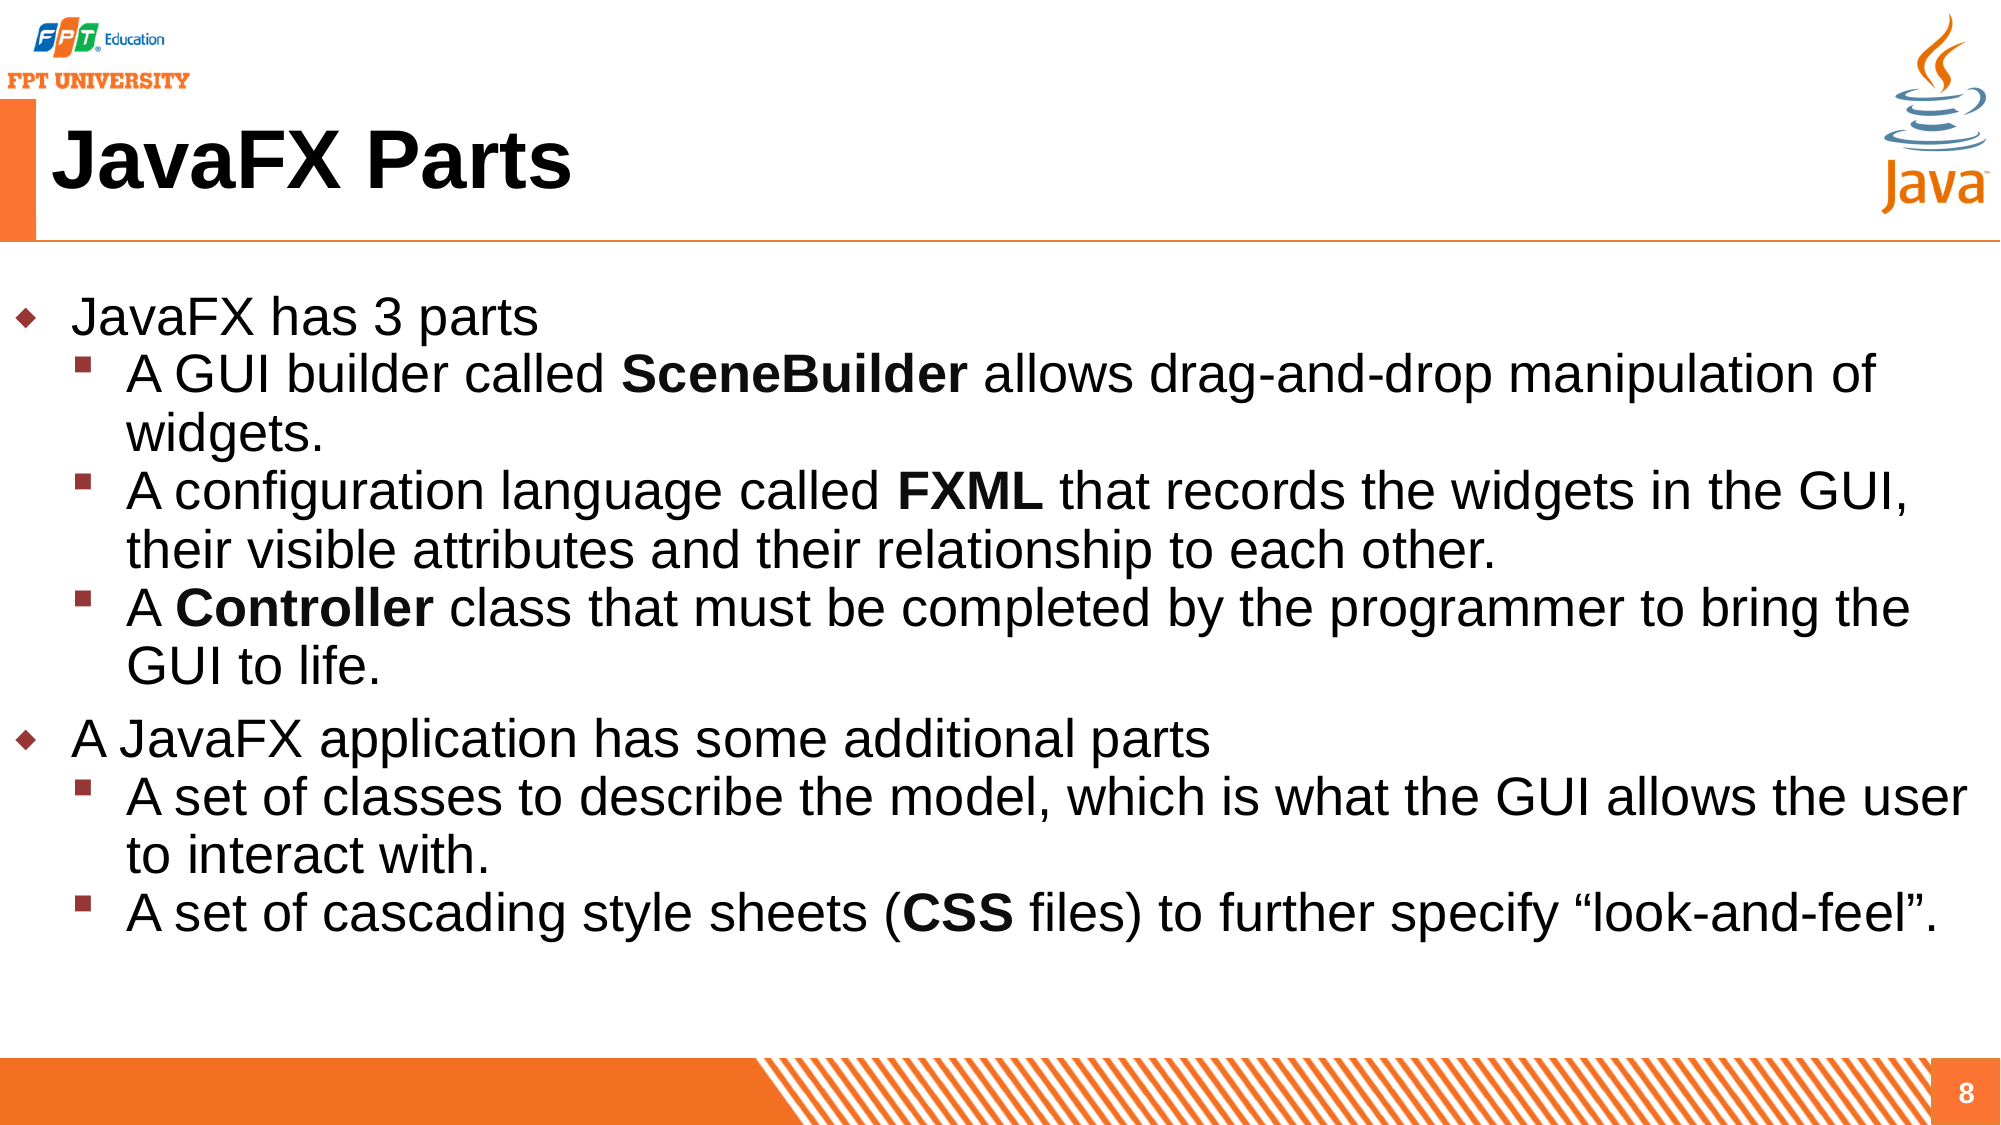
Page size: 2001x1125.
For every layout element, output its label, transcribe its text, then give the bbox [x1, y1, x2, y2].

picture [1868, 4, 2000, 226]
list JavaFX has 3 parts A GUI builder called SceneBuilder allows drag-and-drop manipulation of widgets. A configuration language called FXML that records the widgets in the GUI, their visible attributes and their relationship to each other. A Controller class that must be completed by the programmer to bring the GUI to life. A JavaFX application has some additional parts A set of classes to describe the model, which is what the GUI allows the user to interact with. A set of cascading style sheets (CSS files) to further specify “look-and-feel”. [0, 266, 2000, 1057]
picture [0, 1058, 1934, 1125]
picture [0, 2, 197, 99]
title JavaFX Parts [36, 108, 1869, 215]
slide_number 8 [1933, 1059, 2000, 1124]
